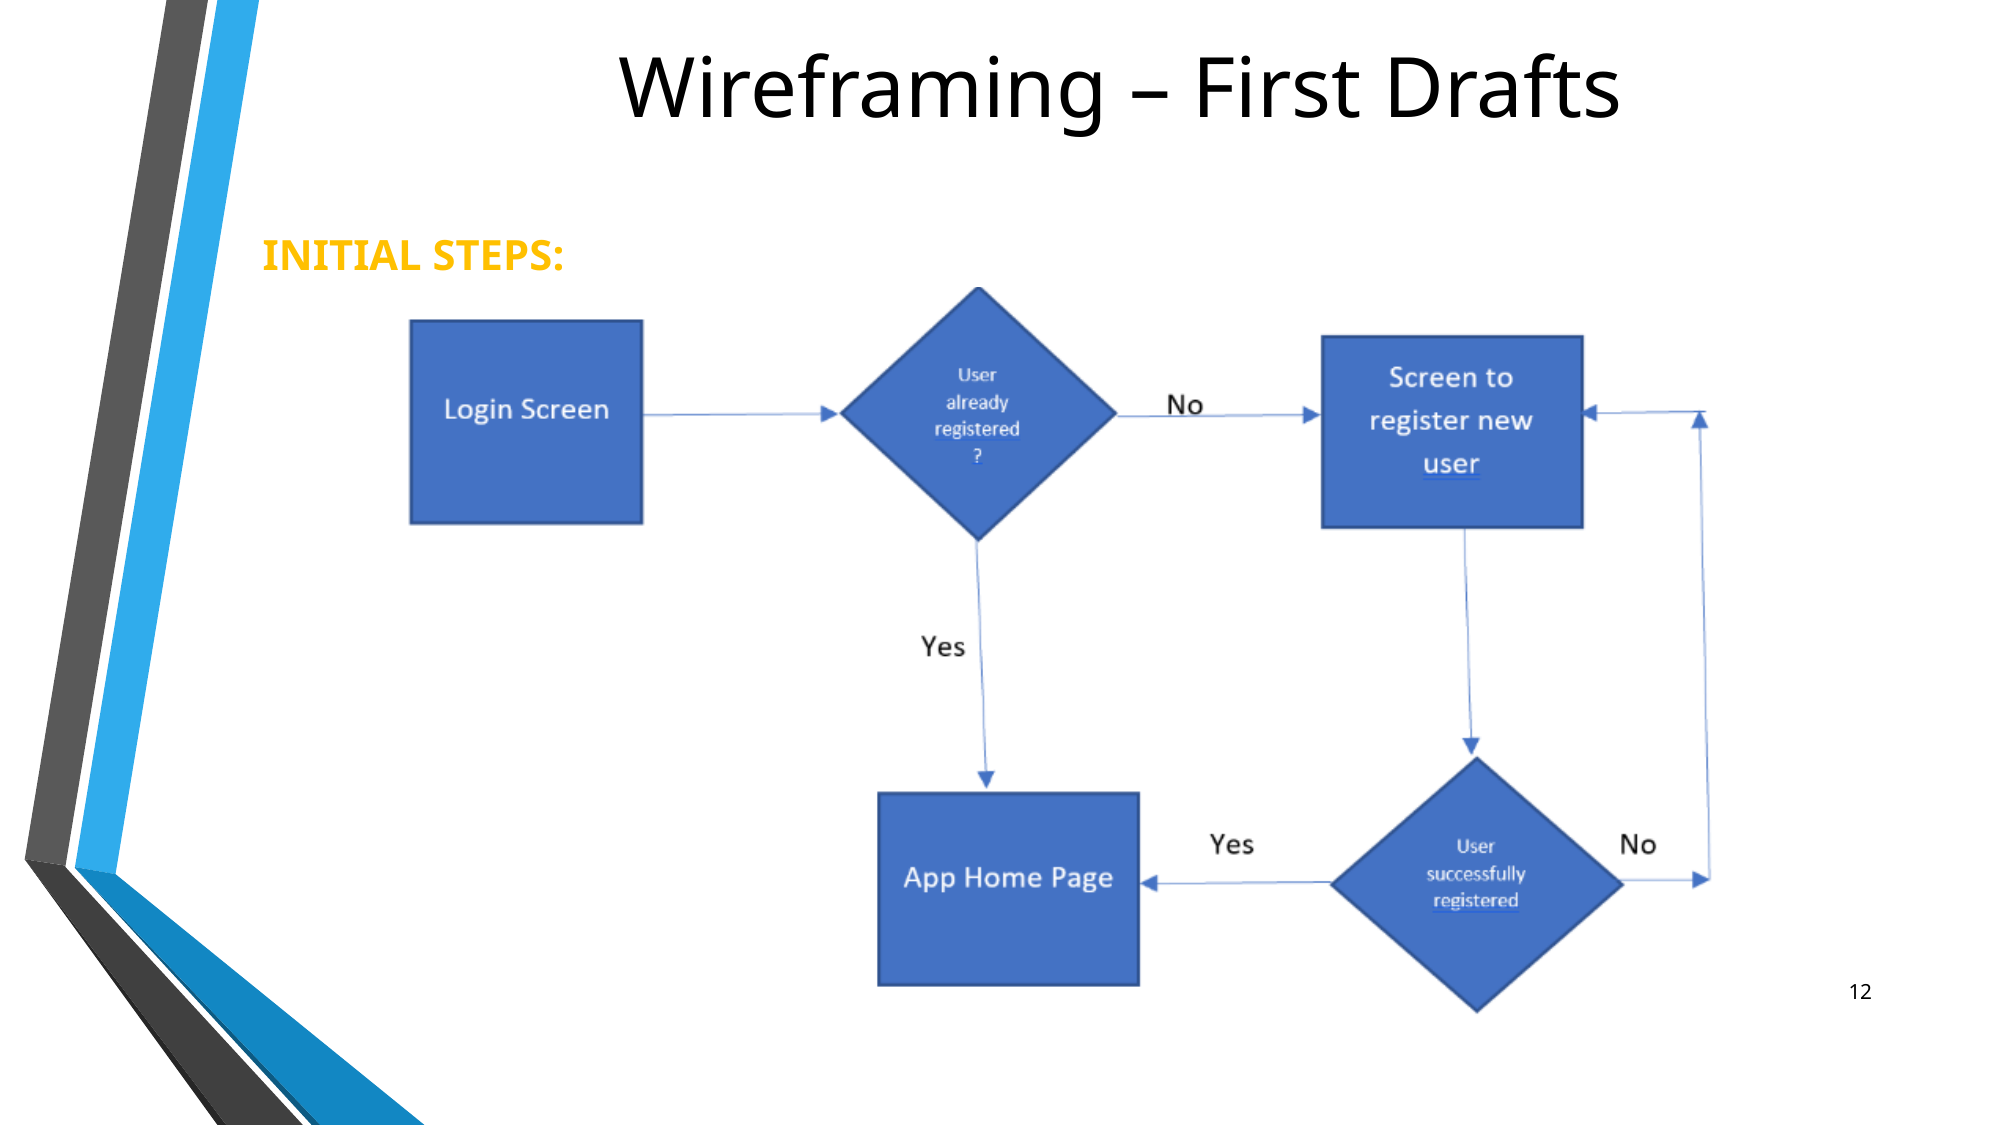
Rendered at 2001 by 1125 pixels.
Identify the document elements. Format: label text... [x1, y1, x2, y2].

picture [392, 286, 1736, 1032]
slide_number 12 [1796, 962, 1887, 1023]
title Wireframing – First Drafts [299, 23, 1943, 146]
text_box INITIAL STEPS: [247, 221, 749, 287]
